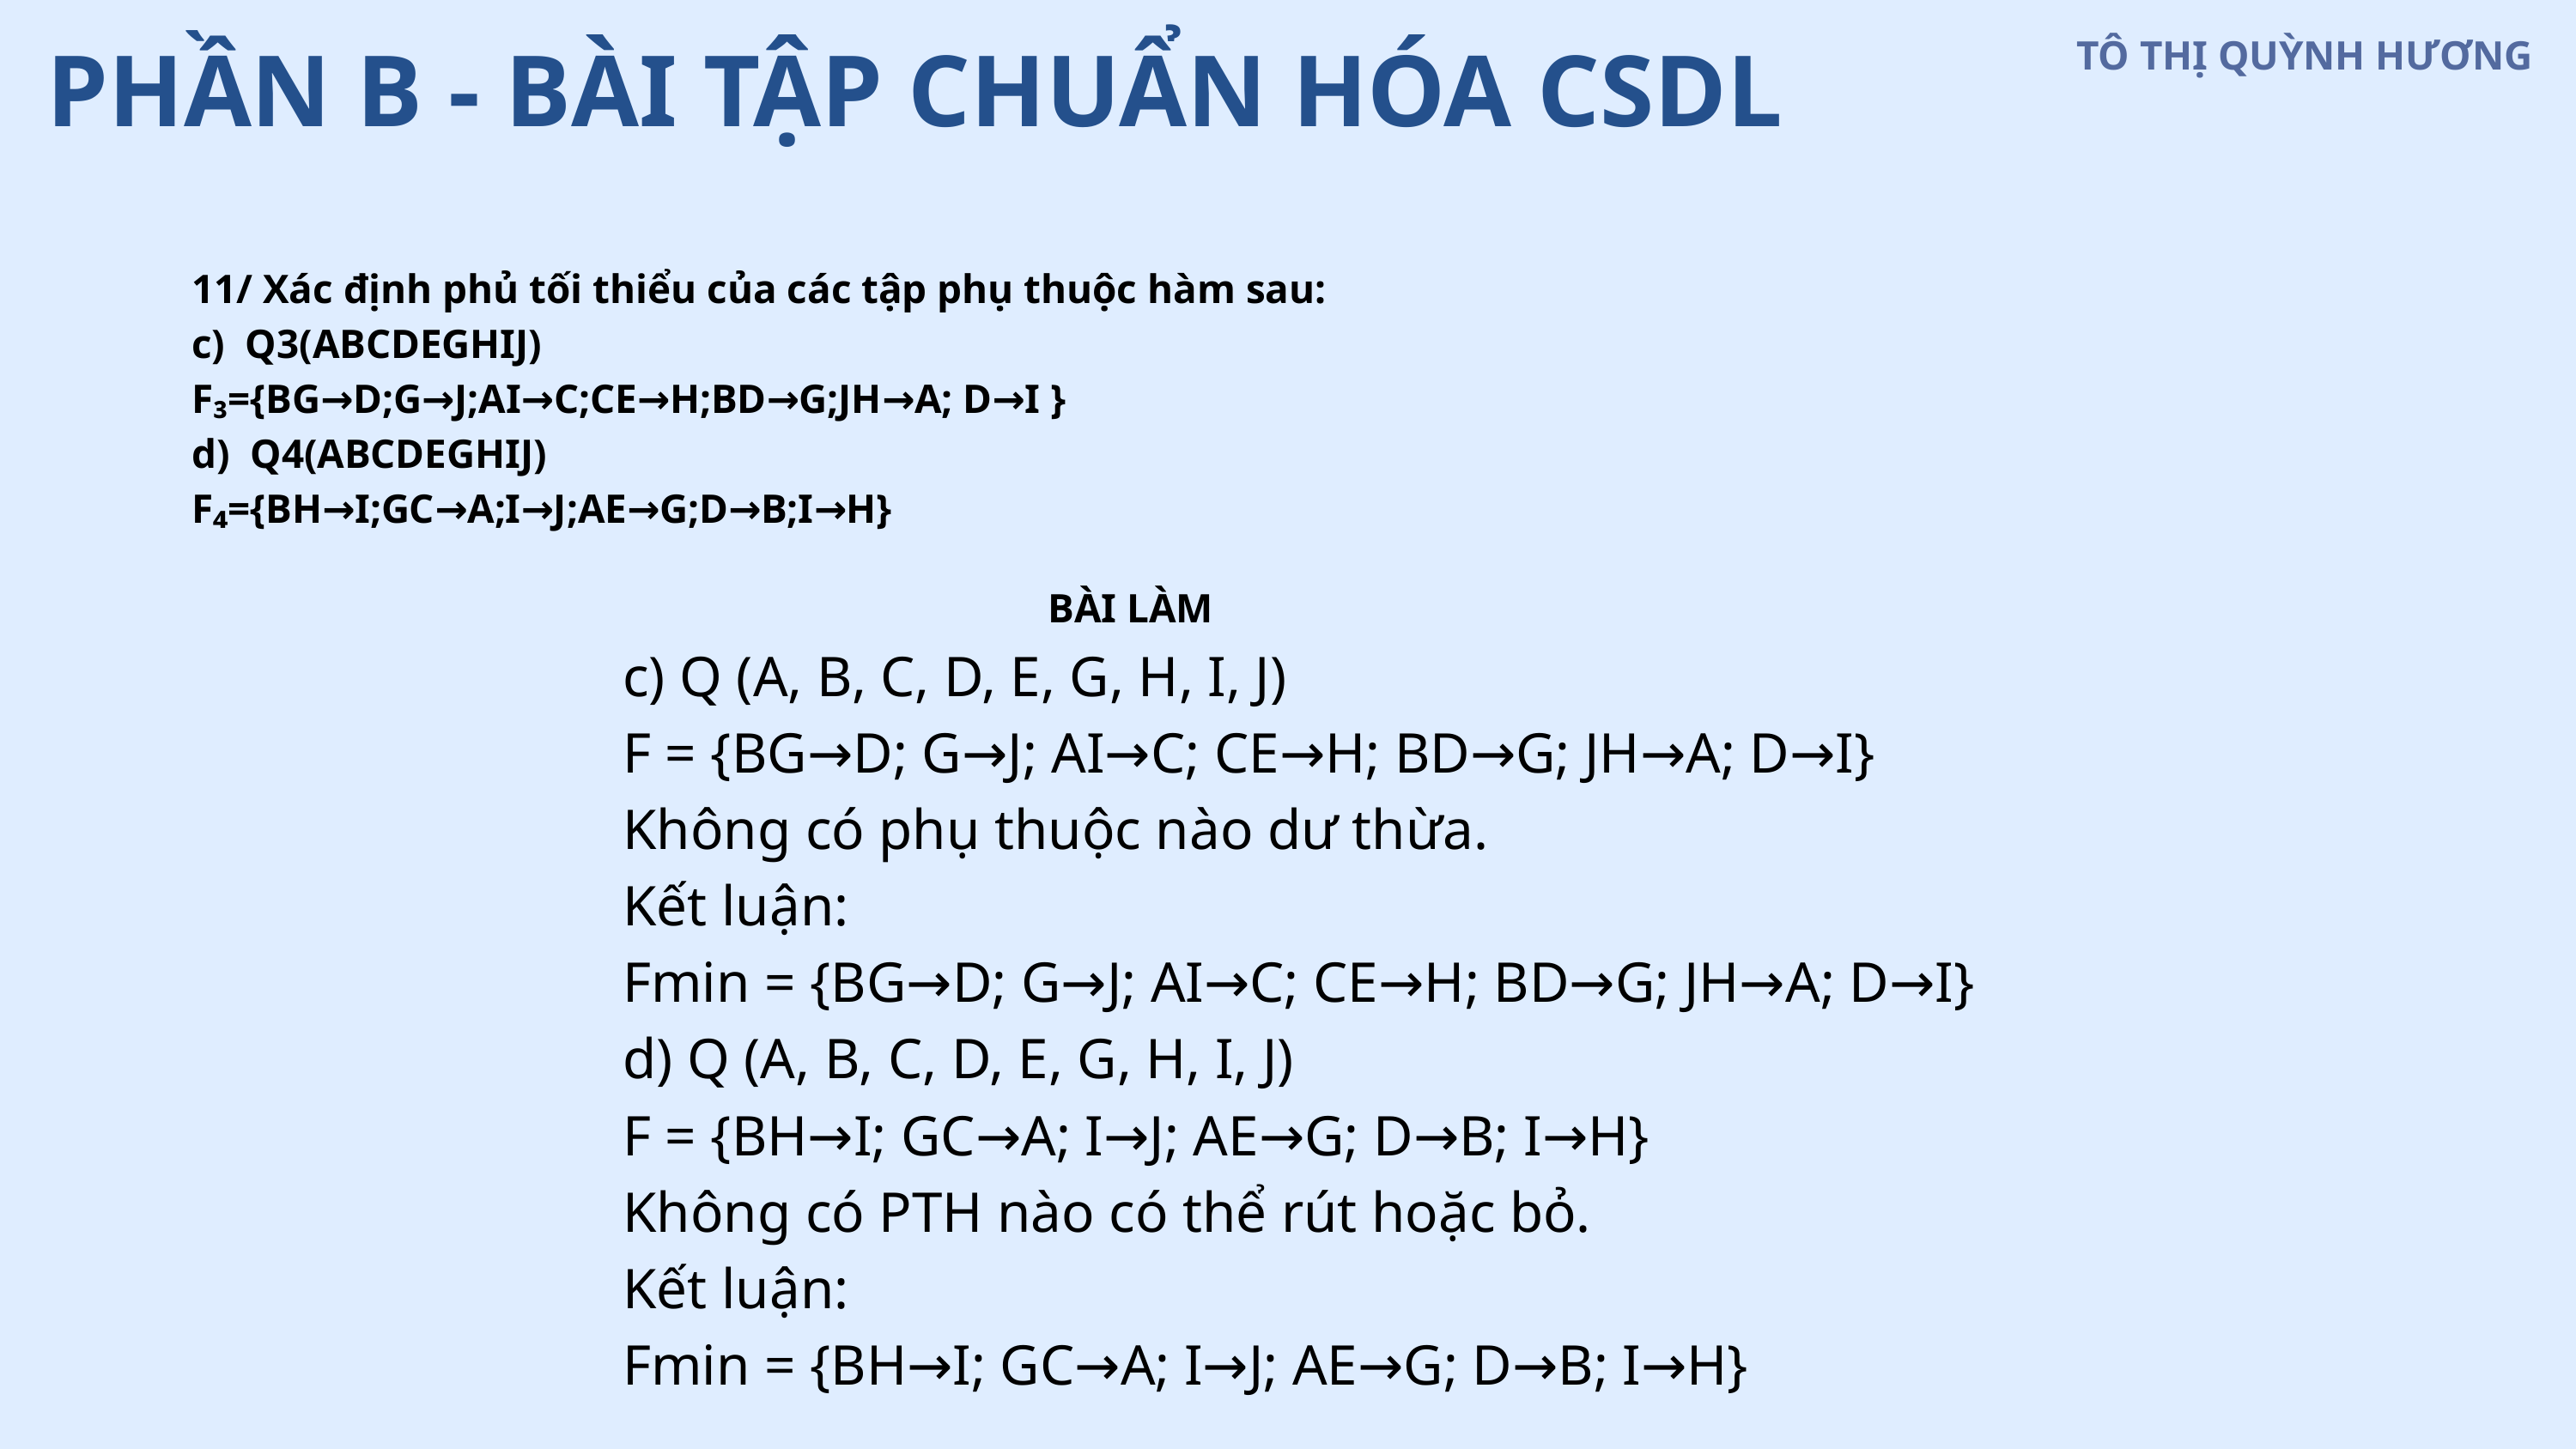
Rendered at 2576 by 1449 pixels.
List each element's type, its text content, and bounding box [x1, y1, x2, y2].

text_box BÀI LÀM [1041, 575, 1220, 630]
text_box TÔ THỊ QUỲNH HƯƠNG [2033, 22, 2576, 78]
text_box PHẦN B - BÀI TẬP CHUẨN HÓA CSDL [46, 27, 1917, 147]
text_box 11/ Xác định phủ tối thiểu của các tập phụ thuộc hàm sau: c) Q3(ABCDEGHIJ) F₃={BG→D;G→J;AI→C;CE→H;BD→G;JH→A; D→I } d) Q4(ABCDEGHIJ) F₄={BH→I;GC→A;I→J;AE→G;D→B;I→H} [191, 256, 1605, 642]
text_box c) Q (A, B, C, D, E, G, H, I, J) F = {BG→D; G→J; AI→C; CE→H; BD→G; JH→A; D→I} Không có phụ thuộc nào dư thừa. Kết luận: Fmin = {BG→D; G→J; AI→C; CE→H; BD→G; JH→A; D→I} d) Q (A, B, C, D, E, G, H, I, J) F = {BH→I; GC→A; I→J; AE→G; D→B; I→H} Không có PTH nào có thể rút hoặc bỏ. Kết luận: Fmin = {BH→I; GC→A; I→J; AE→G; D→B; I→H} [623, 630, 2201, 1449]
